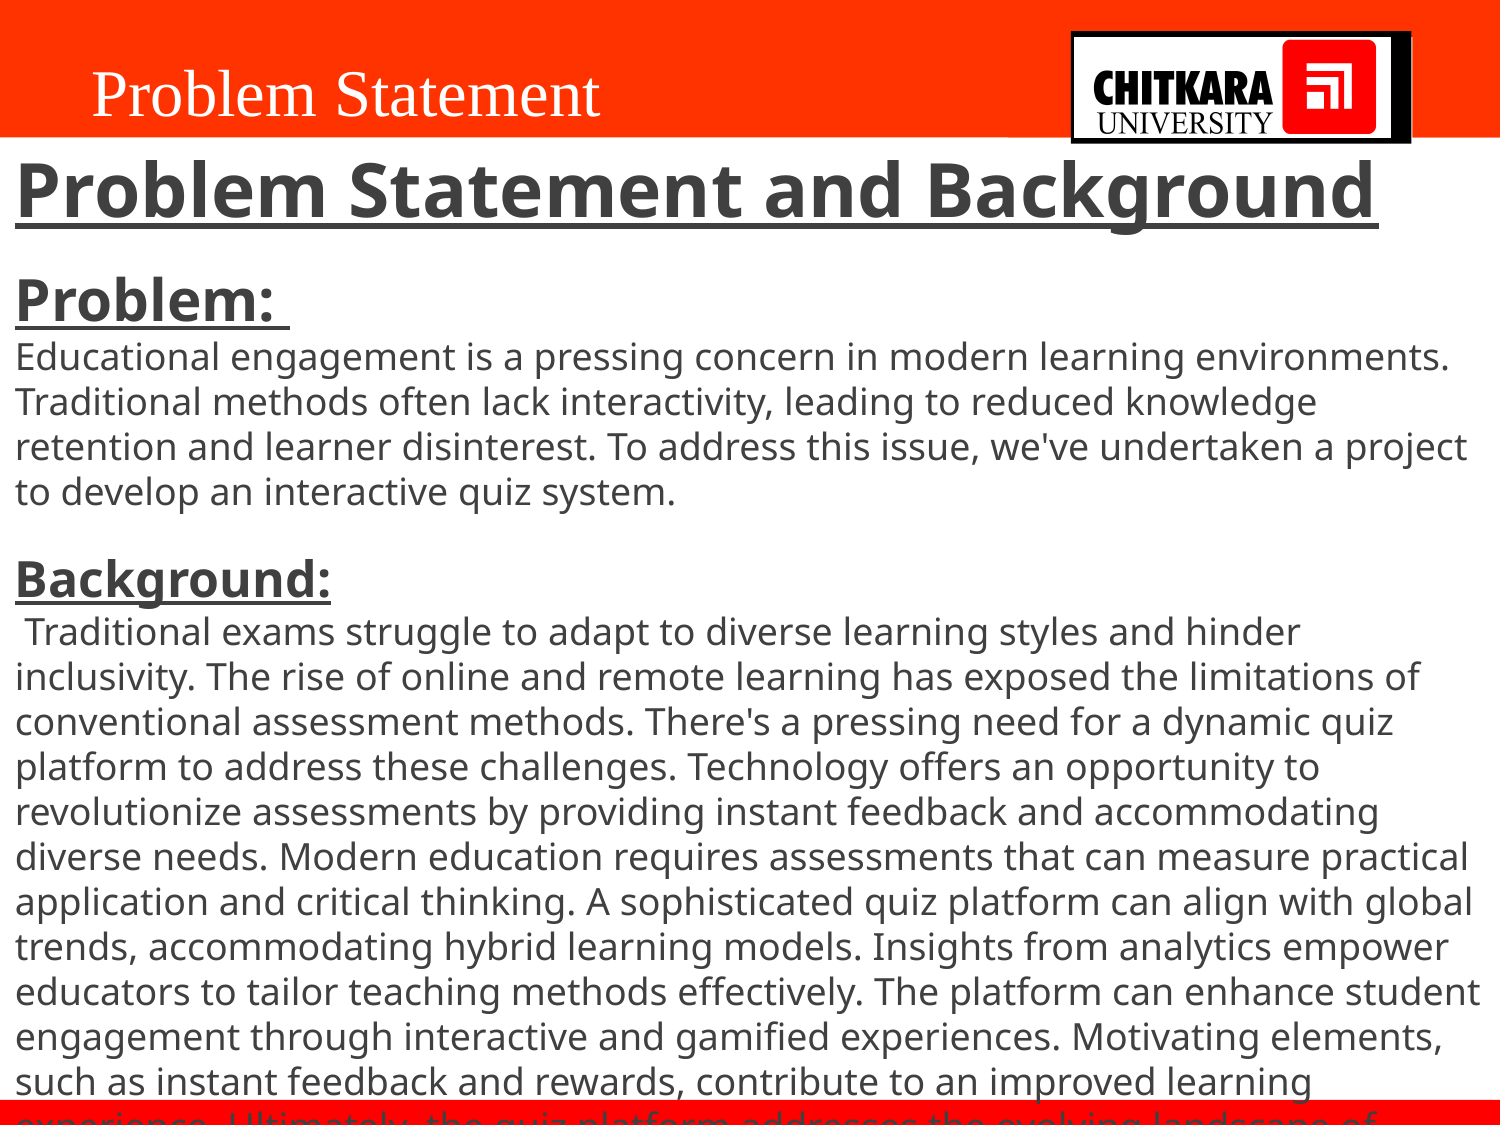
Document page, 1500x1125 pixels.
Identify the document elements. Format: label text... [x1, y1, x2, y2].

text_box Problem Statement [76, 42, 963, 135]
text_box Problem Statement and Background Problem: Educational engagement is a pressing concern in modern learning environments. Traditional methods often lack interactivity, leading to reduced knowledge retention and learner disinterest. To address this issue, we've undertaken a project to develop an interactive quiz system. Background: Traditional exams struggle to adapt to diverse learning styles and hinder inclusivity. The rise of online and remote learning has exposed the limitations of conventional assessment methods. There's a pressing need for a dynamic quiz platform to address these challenges. Technology offers an opportunity to revolutionize assessments by providing instant feedback and accommodating diverse needs. Modern education requires assessments that can measure practical application and critical thinking. A sophisticated quiz platform can align with global trends, accommodating hybrid learning models. Insights from analytics empower educators to tailor teaching methods effectively. The platform can enhance student engagement through interactive and gamified experiences. Motivating elements, such as instant feedback and rewards, contribute to an improved learning experience. Ultimately, the quiz platform addresses the evolving landscape of education. [0, 135, 1500, 1125]
picture [1074, 37, 1391, 135]
